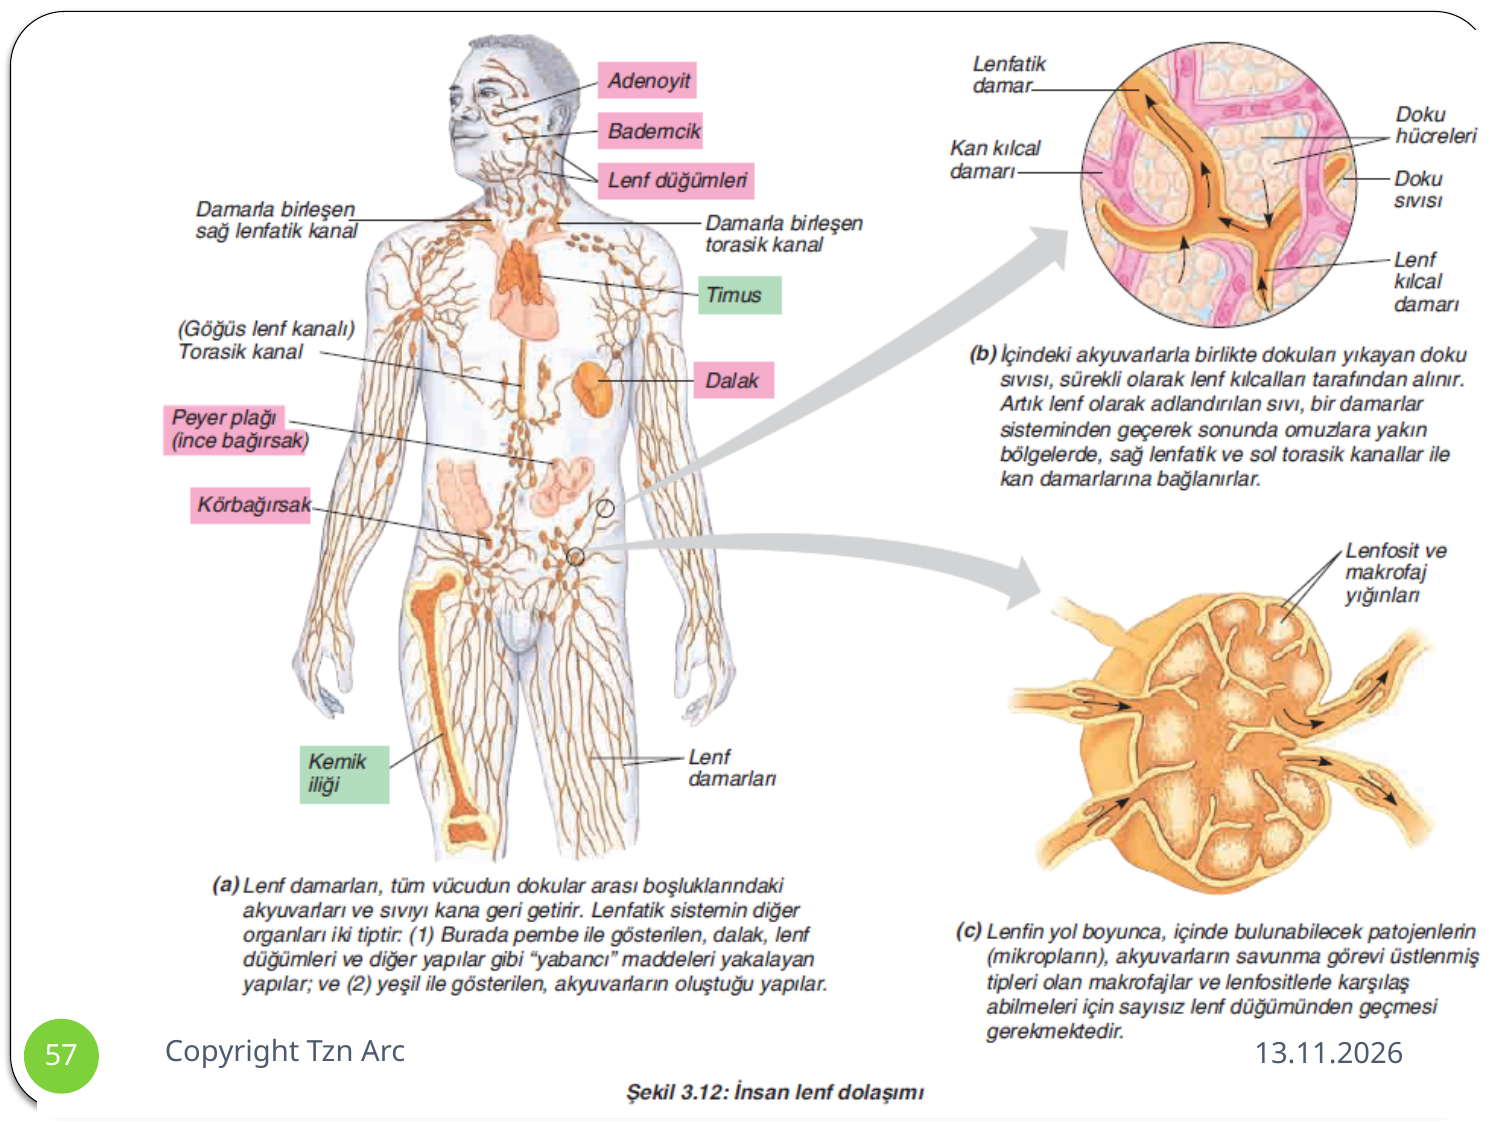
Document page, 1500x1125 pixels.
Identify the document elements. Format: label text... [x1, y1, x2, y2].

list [37, 30, 1500, 1118]
slide_number 57 [23, 1032, 32, 1080]
